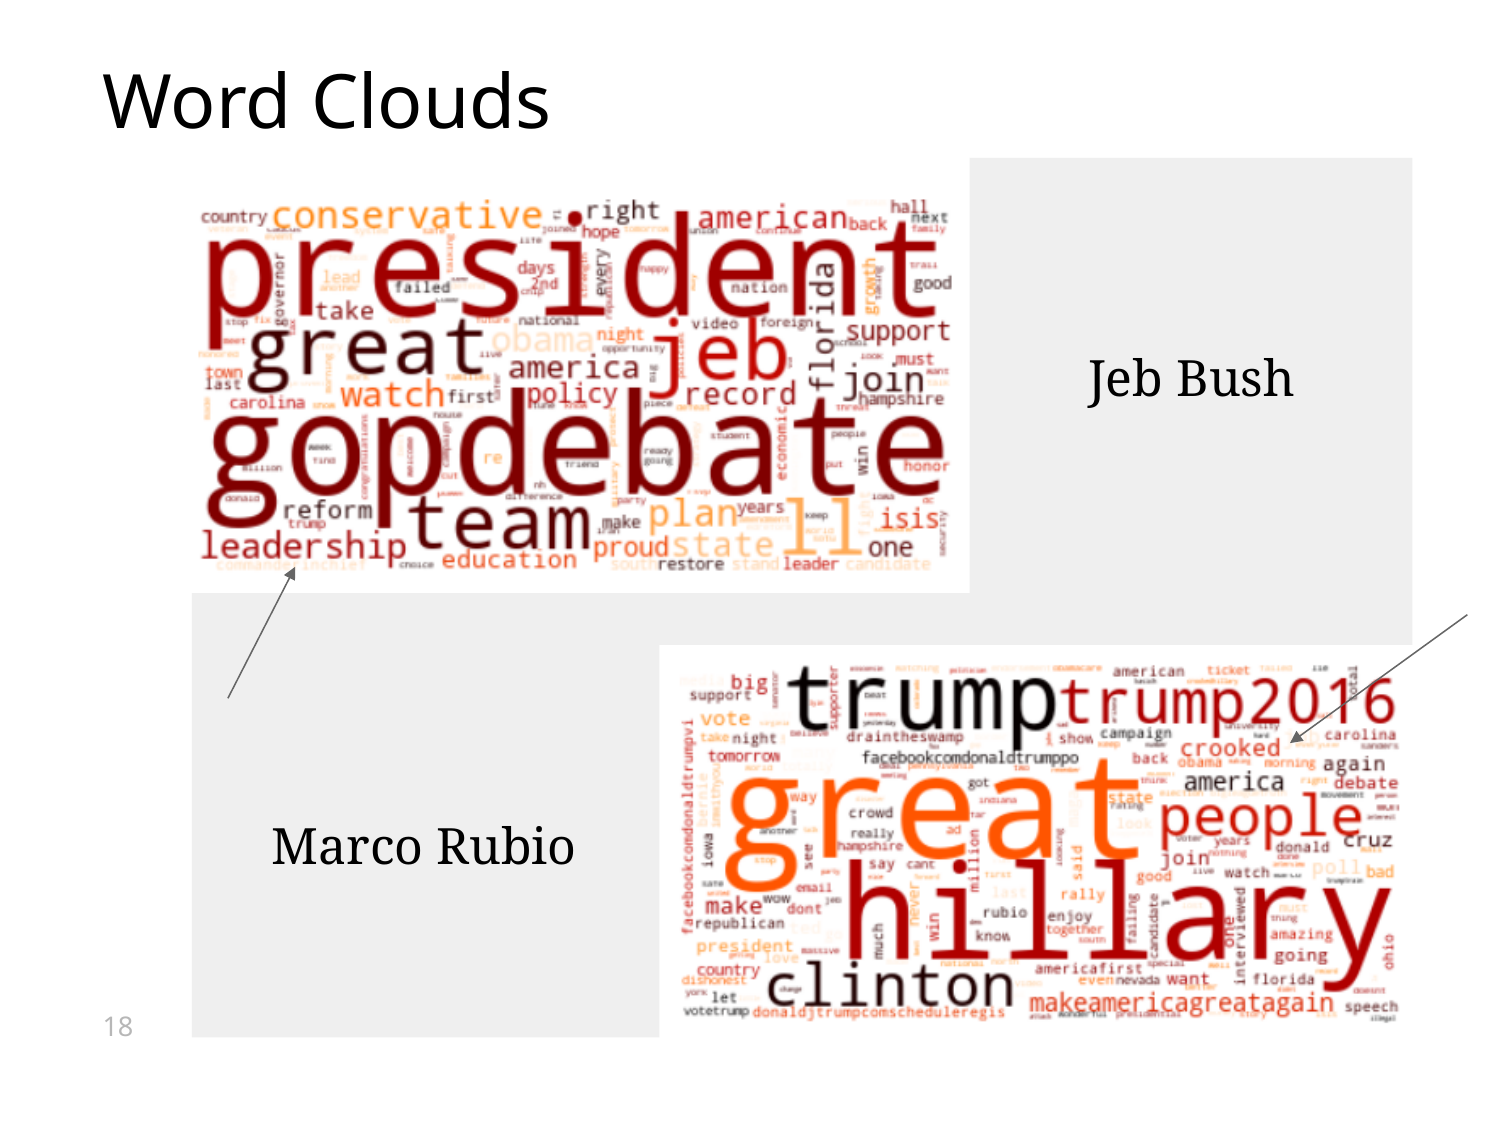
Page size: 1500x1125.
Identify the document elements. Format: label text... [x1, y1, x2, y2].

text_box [227, 566, 296, 699]
text_box Marco Rubio [256, 800, 609, 887]
slide_number ‹#› [87, 994, 178, 1081]
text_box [1289, 614, 1468, 744]
title Word Clouds [81, 32, 691, 162]
picture [659, 645, 1420, 1042]
text_box Jeb Bush [1073, 331, 1339, 418]
picture [186, 155, 970, 593]
